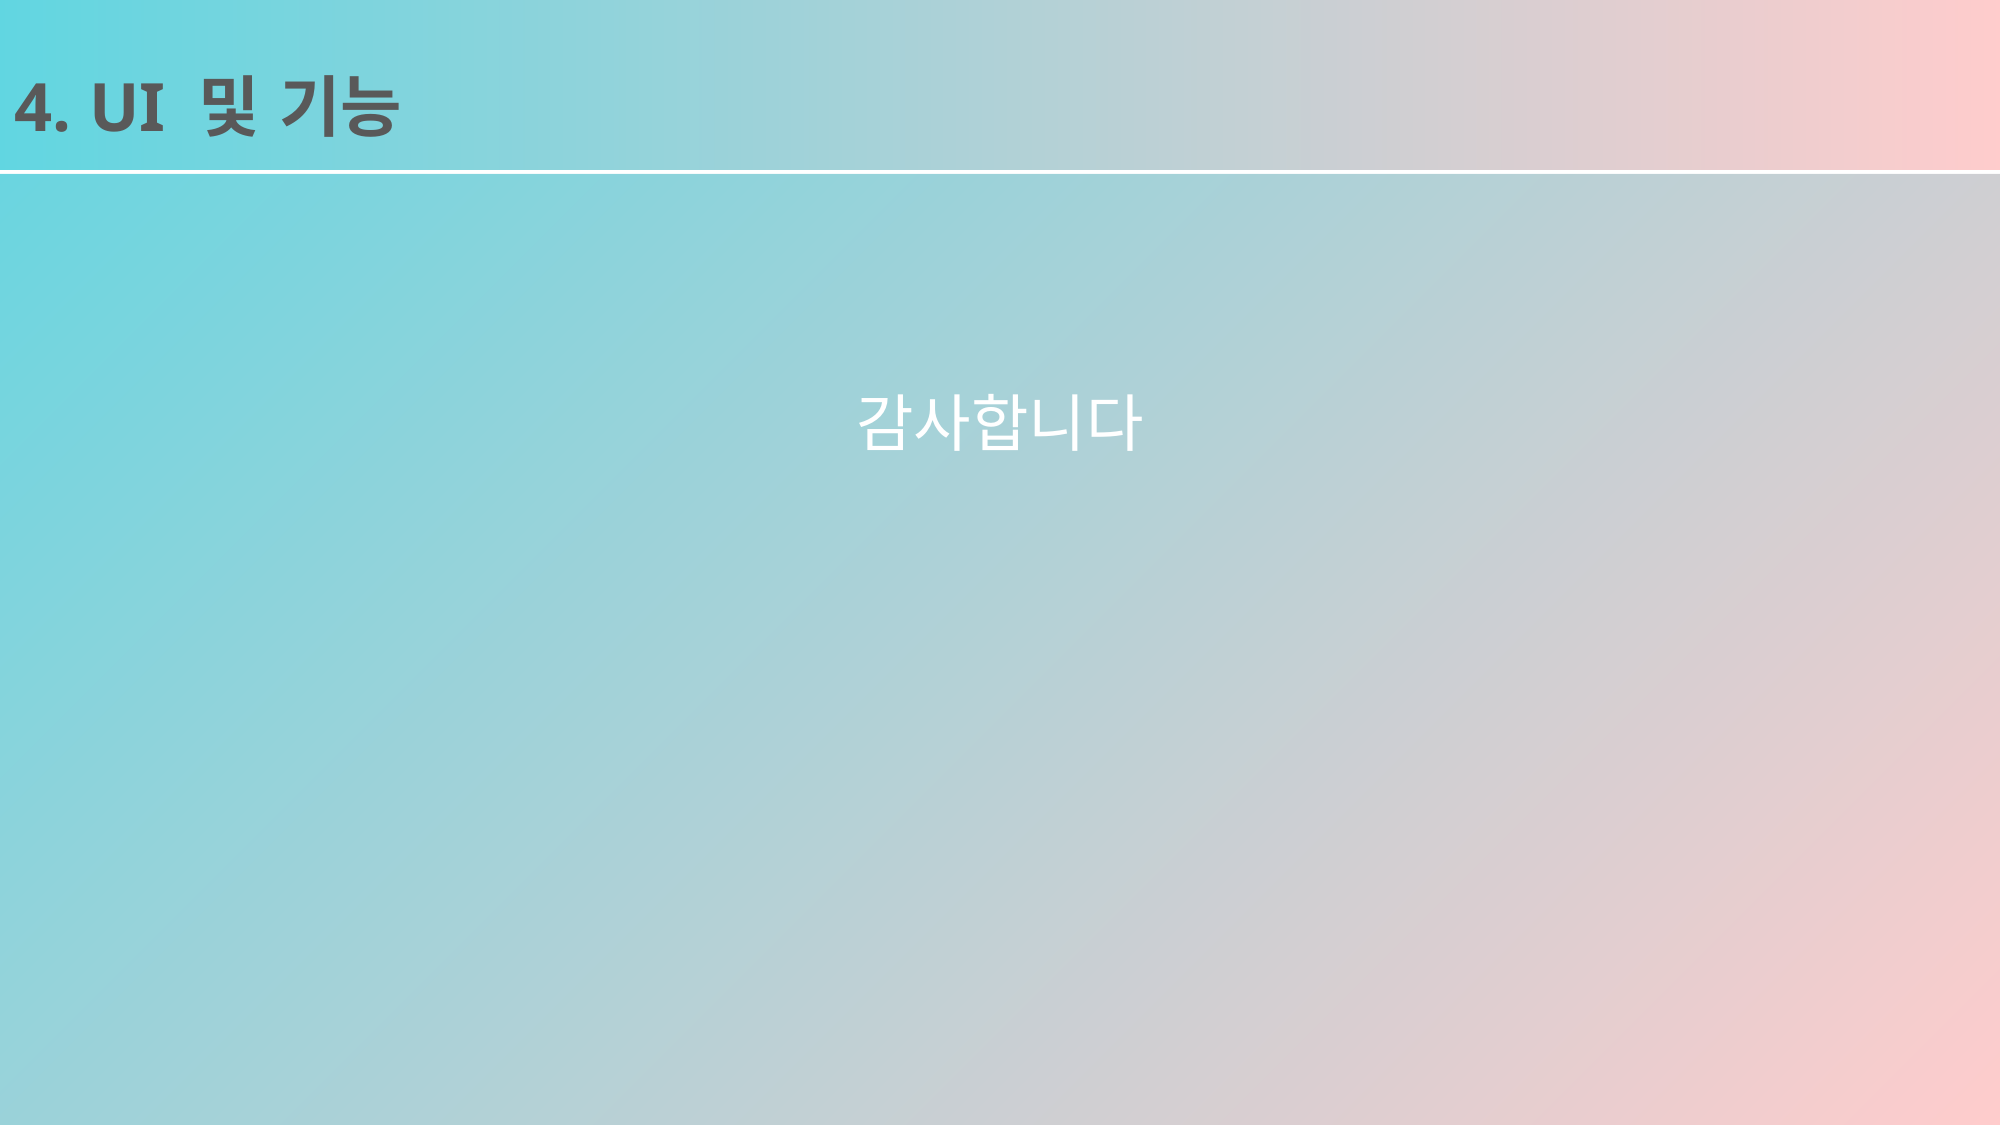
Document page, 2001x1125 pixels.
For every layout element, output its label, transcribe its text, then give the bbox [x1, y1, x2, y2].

text_box 감사합니다 [450, 338, 1550, 467]
